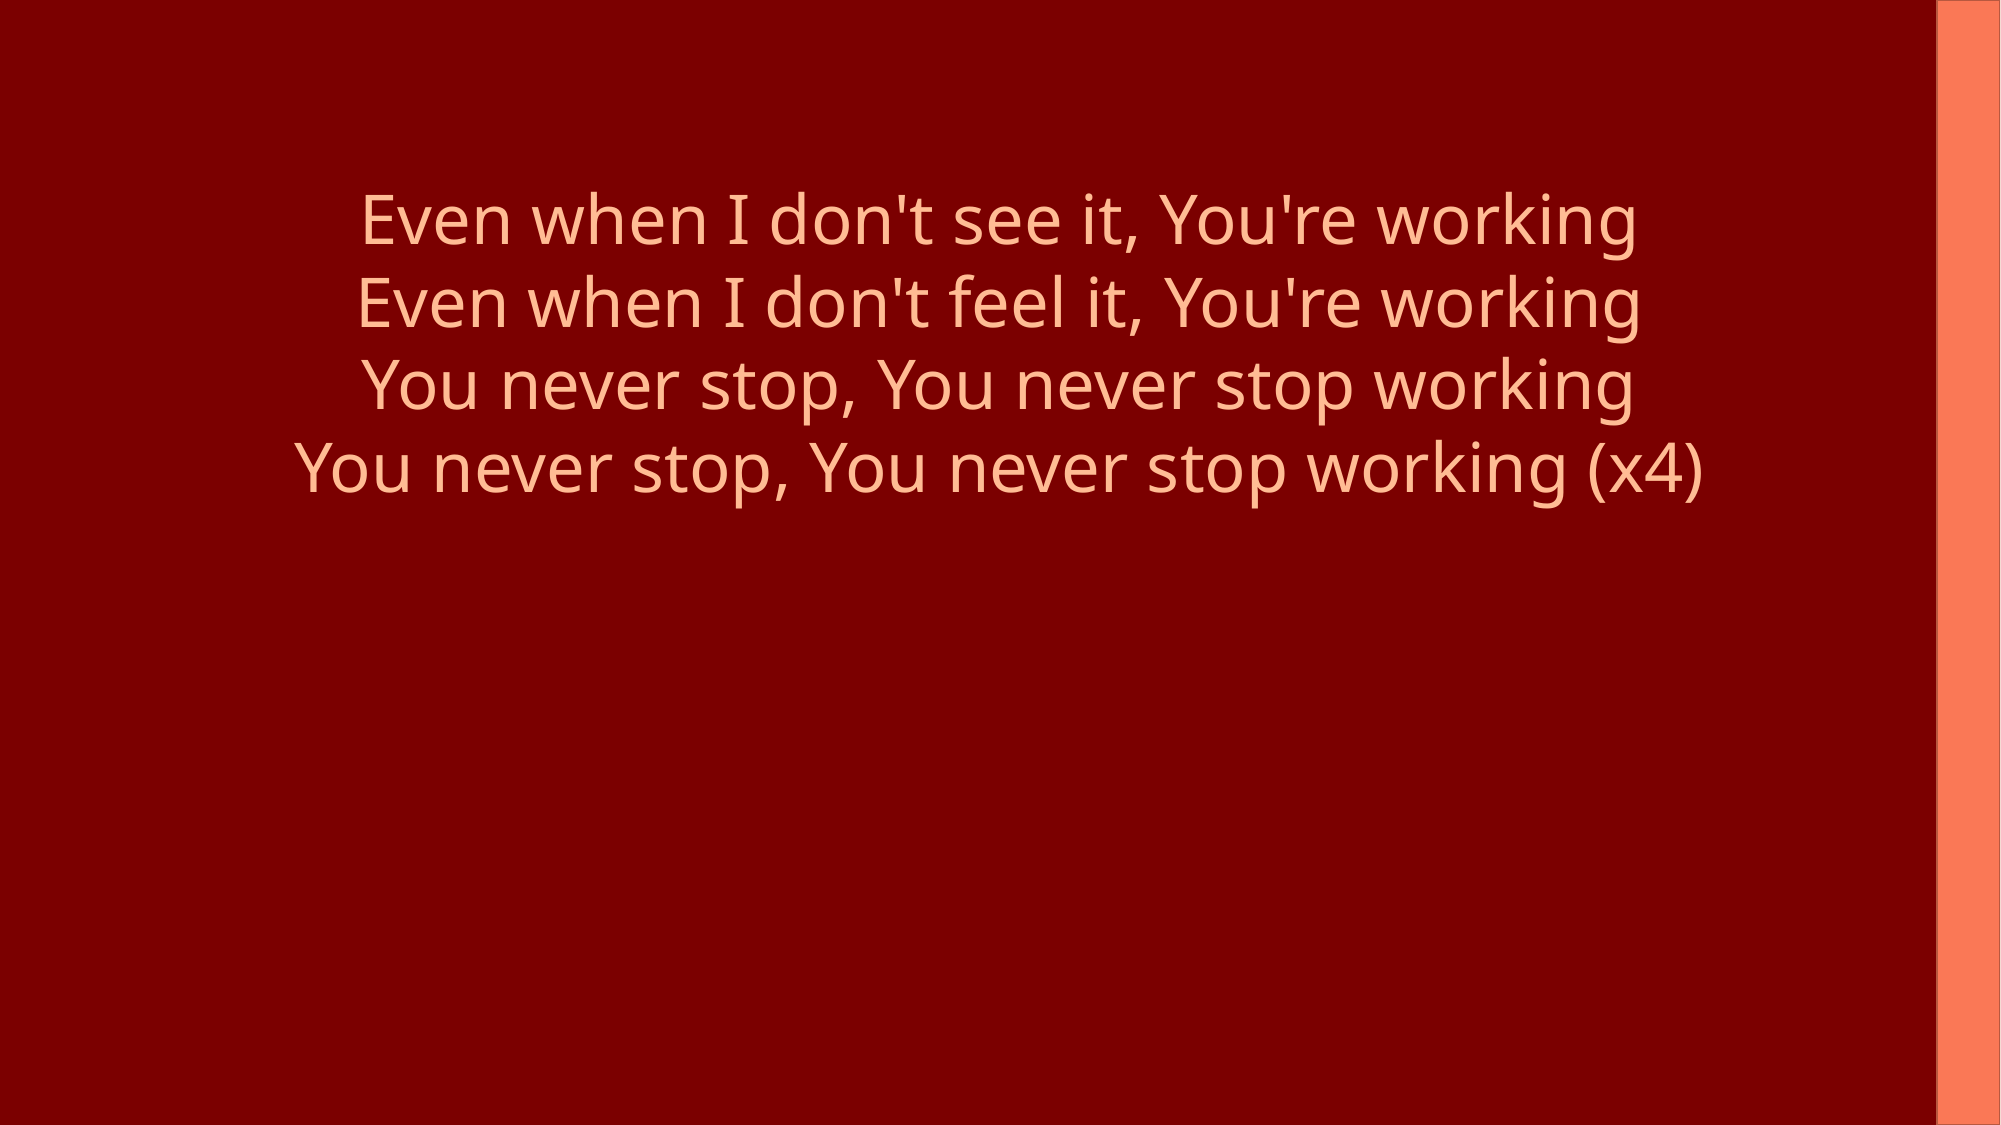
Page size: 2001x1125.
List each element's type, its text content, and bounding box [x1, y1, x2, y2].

text_box Even when I don't see it, You're working Even when I don't feel it, You're working You never stop, You never stop working You never stop, You never stop working (x4) [99, 168, 1900, 596]
